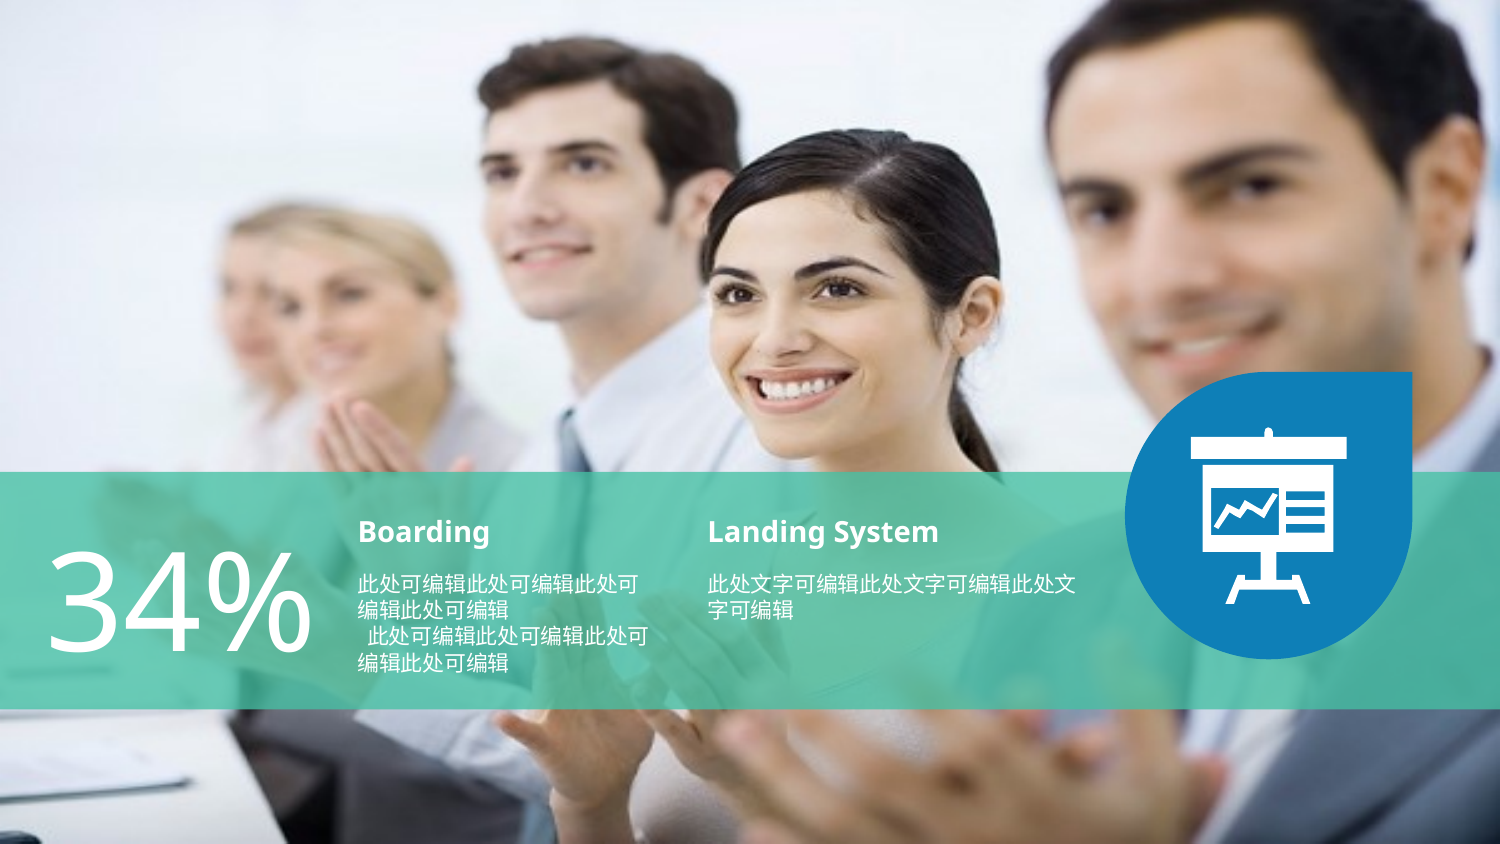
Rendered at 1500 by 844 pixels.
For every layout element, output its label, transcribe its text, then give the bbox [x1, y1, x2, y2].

text_box Boarding 此处可编辑此处可编辑此处可编辑此处可编辑 此处可编辑此处可编辑此处可编辑此处可编辑 [349, 509, 663, 680]
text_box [1190, 426, 1347, 605]
text_box Landing System 此处文字可编辑此处文字可编辑此处文字可编辑 [699, 509, 1088, 627]
text_box [1122, 369, 1415, 662]
picture [0, 0, 1500, 470]
text_box 34% [37, 510, 325, 683]
text_box [0, 470, 1500, 711]
picture [0, 711, 1500, 844]
